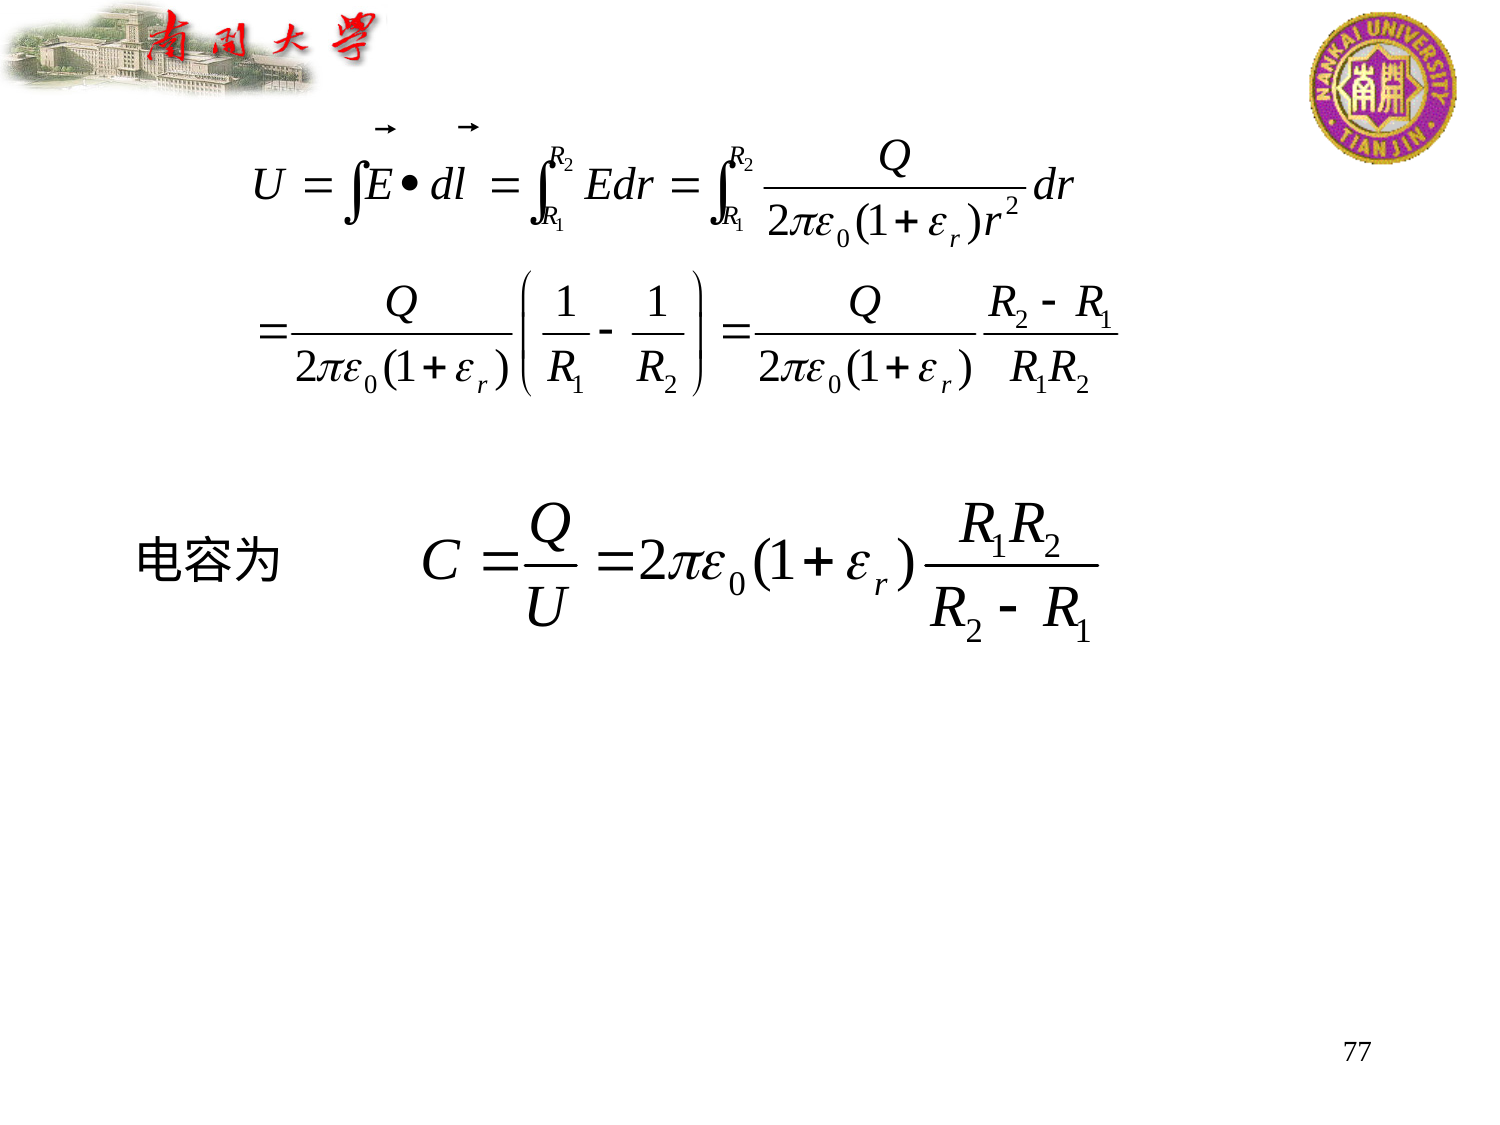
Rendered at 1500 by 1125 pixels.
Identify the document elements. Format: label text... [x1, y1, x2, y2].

slide_number 77 [1074, 1024, 1388, 1101]
picture [1262, 127, 1500, 178]
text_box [247, 123, 1128, 409]
picture [1262, 0, 1500, 119]
picture [0, 0, 388, 100]
text_box 电容为 [118, 521, 299, 597]
text_box [454, 119, 1500, 127]
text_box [413, 485, 1111, 656]
